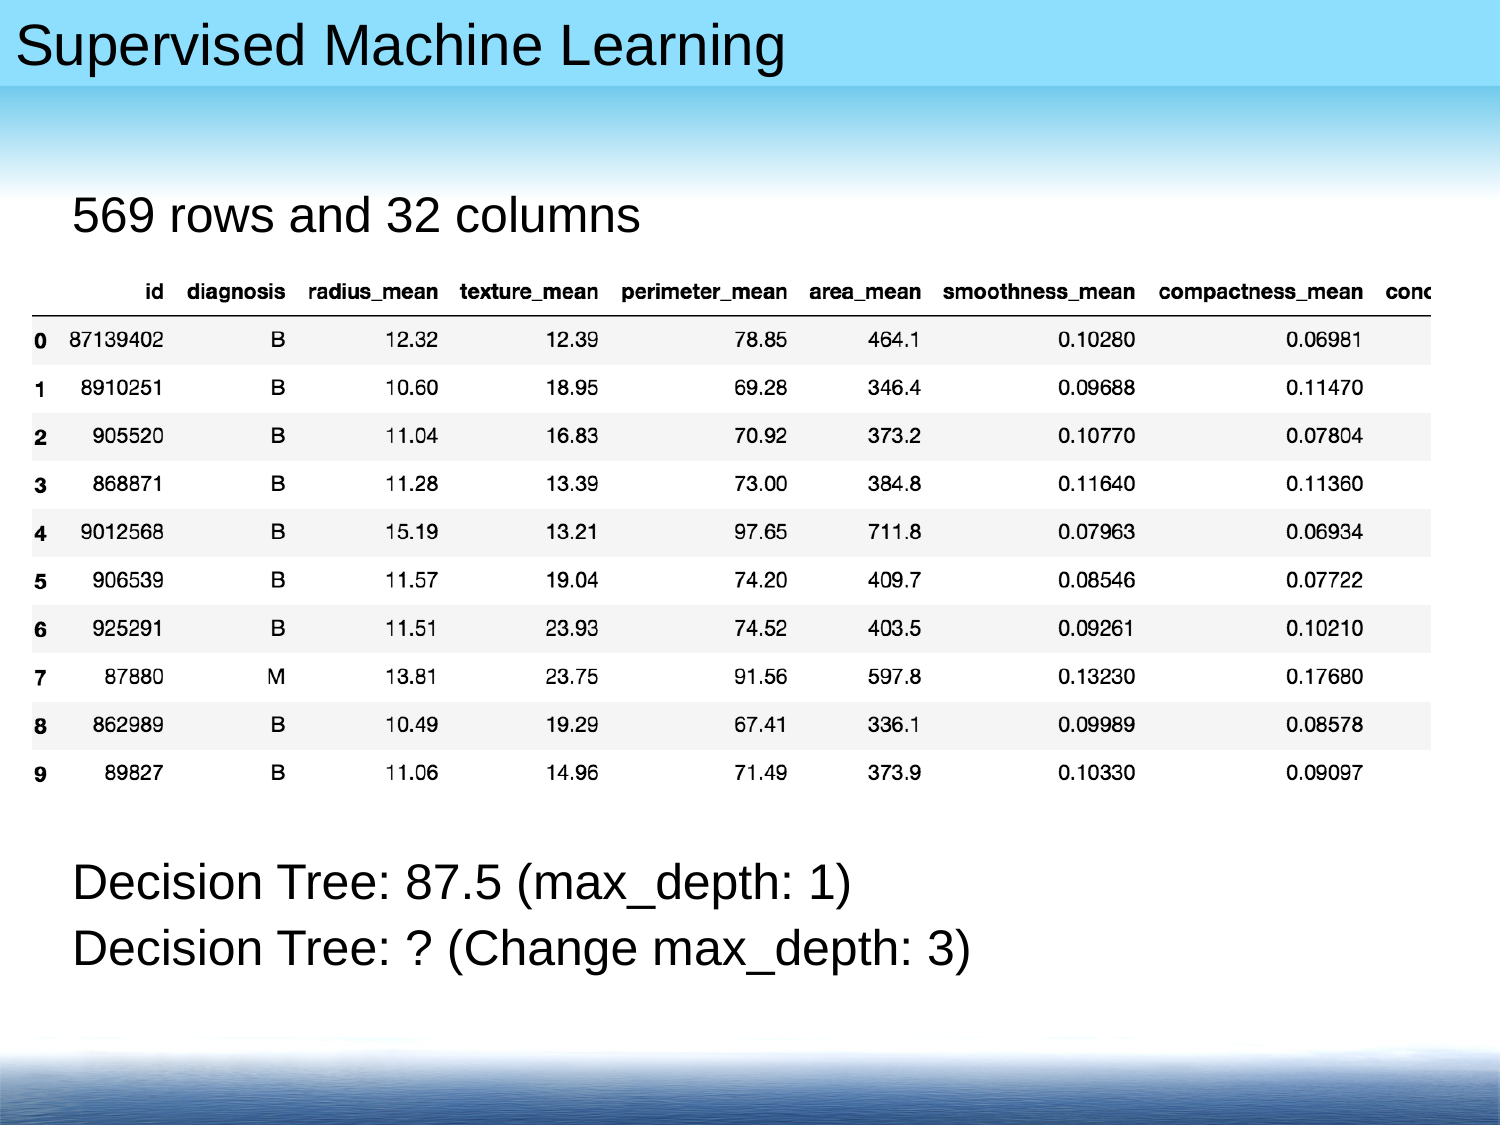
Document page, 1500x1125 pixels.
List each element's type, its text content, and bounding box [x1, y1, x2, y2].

list 569 rows and 32 columns Decision Tree: 87.5 (max_depth: 1) Decision Tree: ? (Change max_depth: 3) [57, 174, 1408, 273]
picture [31, 275, 1431, 817]
picture [0, 1037, 1500, 1125]
